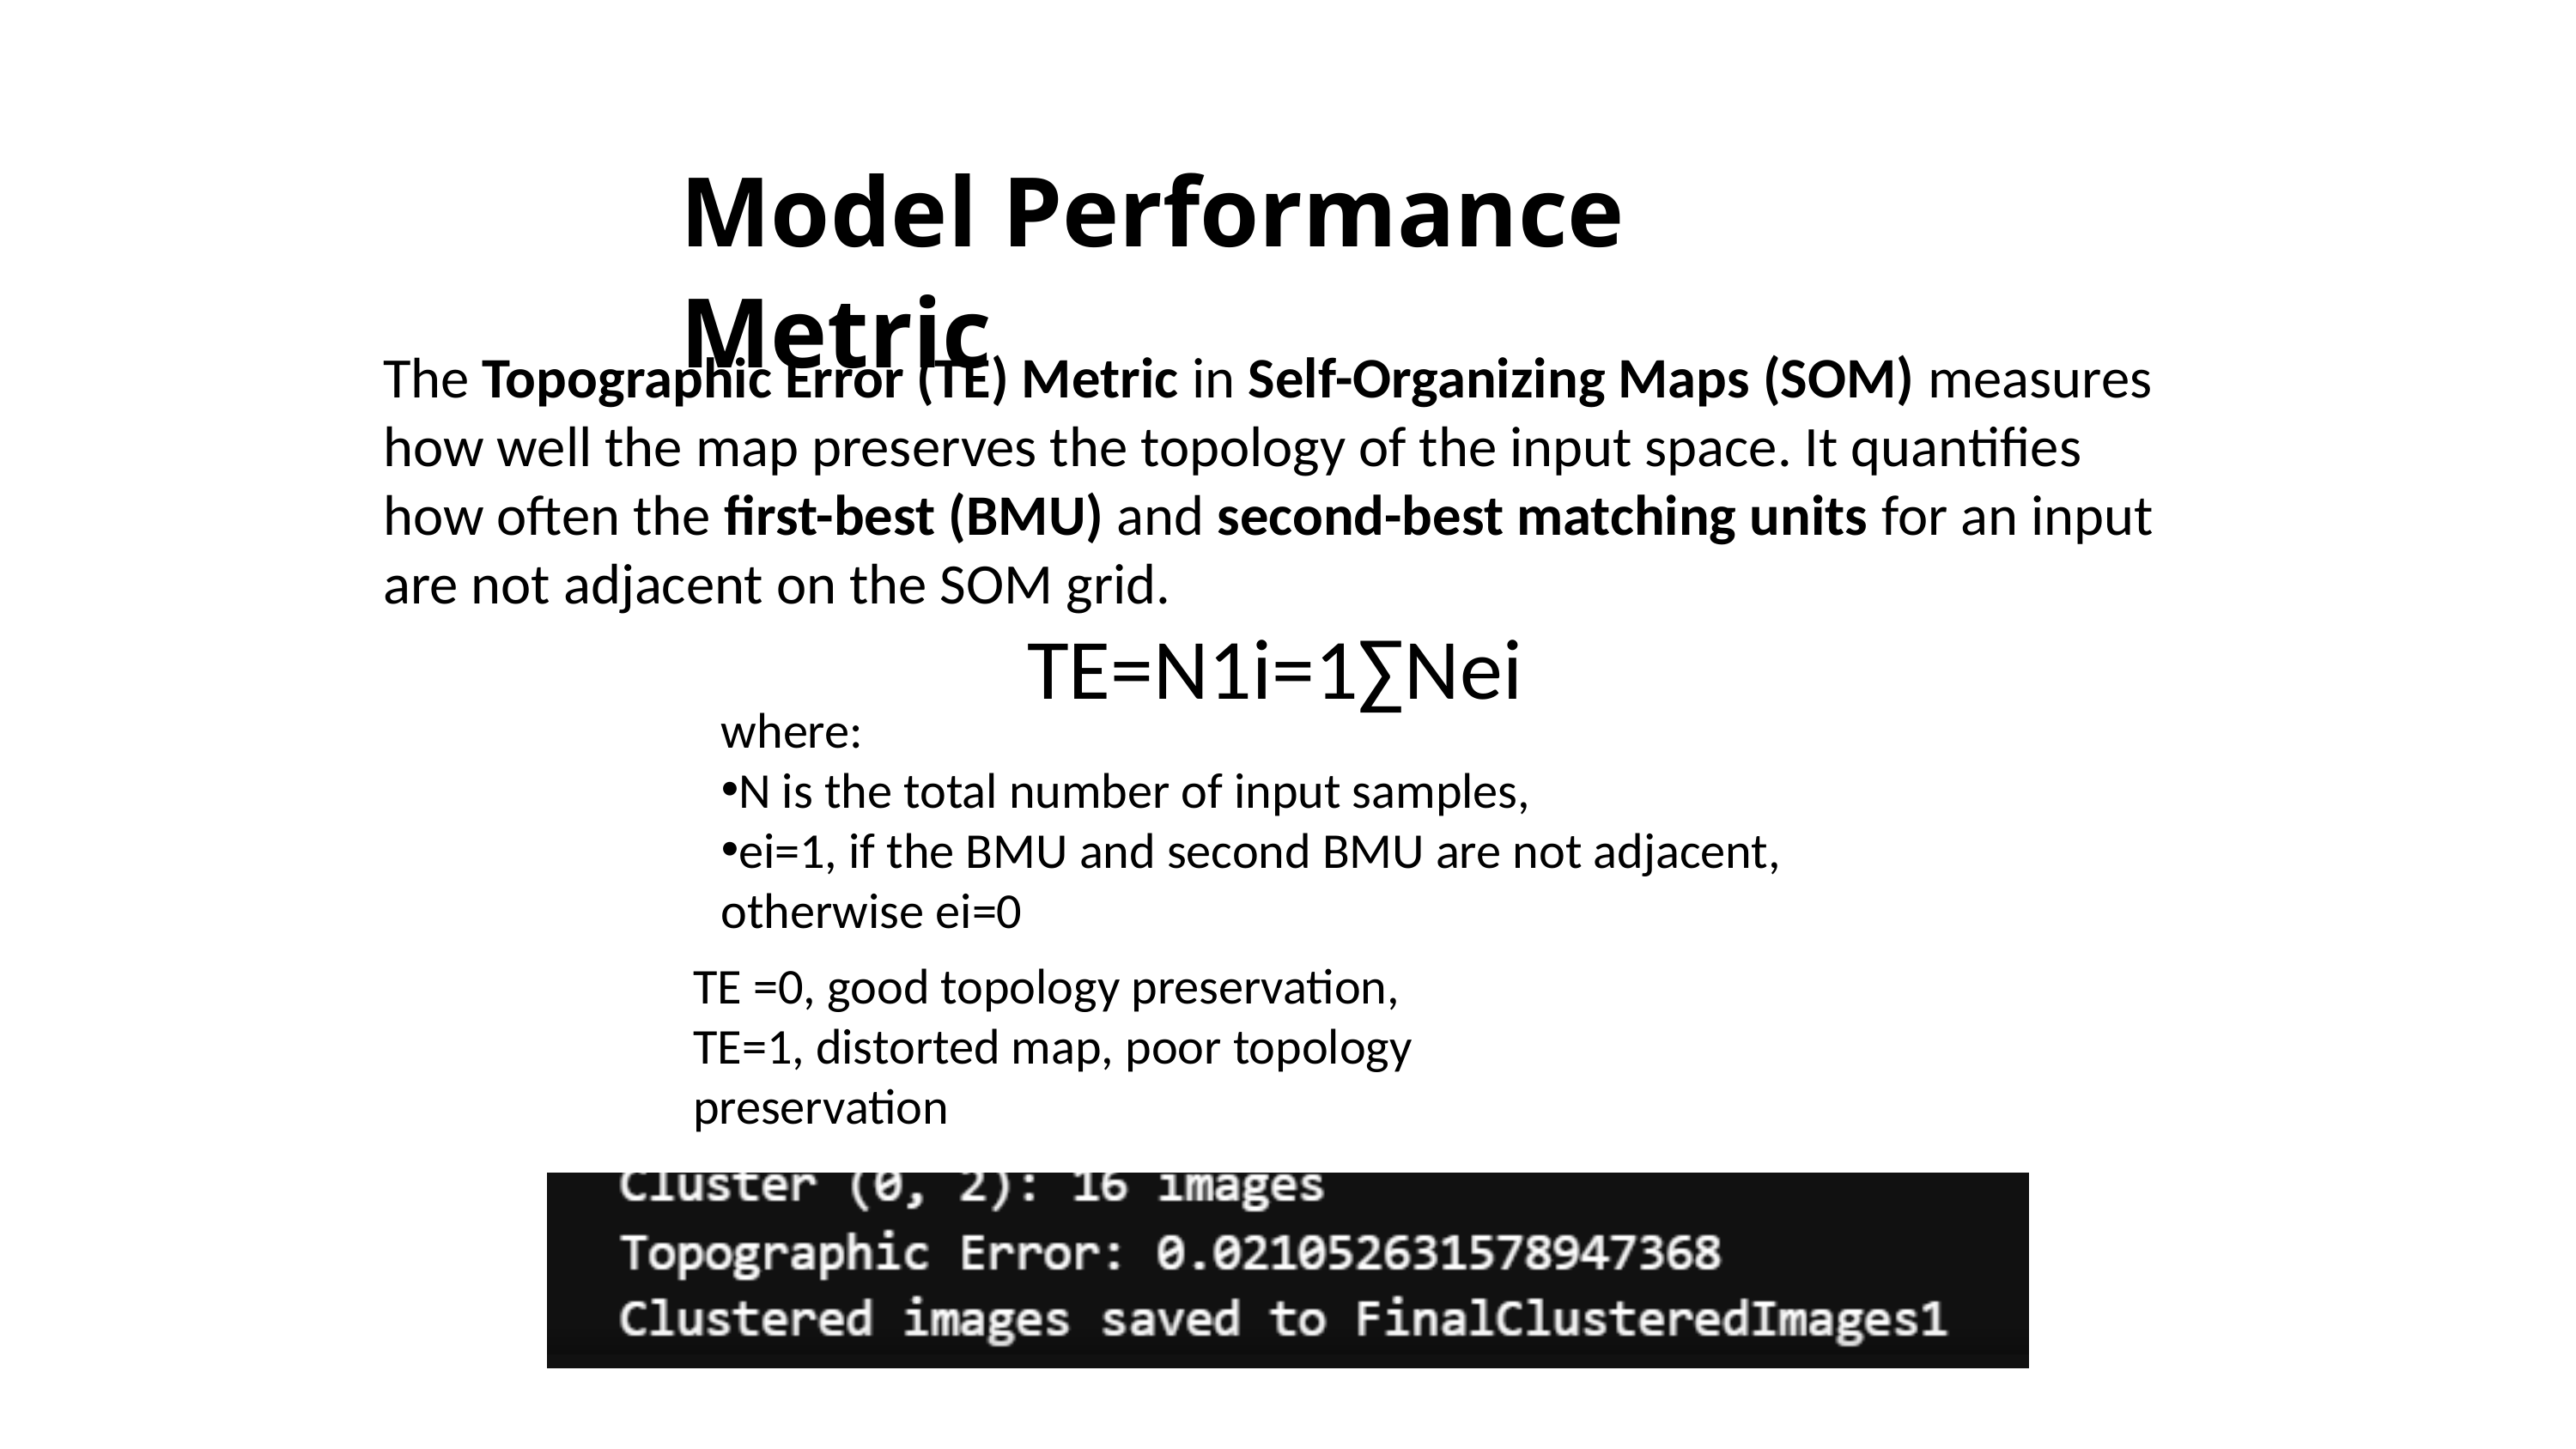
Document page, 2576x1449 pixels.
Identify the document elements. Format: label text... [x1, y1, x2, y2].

text_box TE =0, good topology preservation, TE=1, distorted map, poor topology preservation [680, 947, 1686, 1141]
text_box where: N is the total number of input samples, ei=1, if the BMU and second BMU are not adjacent, otherwise ei=0 [708, 691, 1996, 945]
text_box The Topographic Error (TE) Metric in Self-Organizing Maps (SOM) measures how well the map preserves the topology of the input space. It quantifies how often the first-best (BMU) and second-best matching units for an input are not adjacent on the SOM grid. [370, 334, 2206, 621]
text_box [680, 101, 1896, 306]
text_box TE=N1​i=1∑N​ei​ [1014, 607, 1562, 691]
picture [546, 1173, 2029, 1368]
